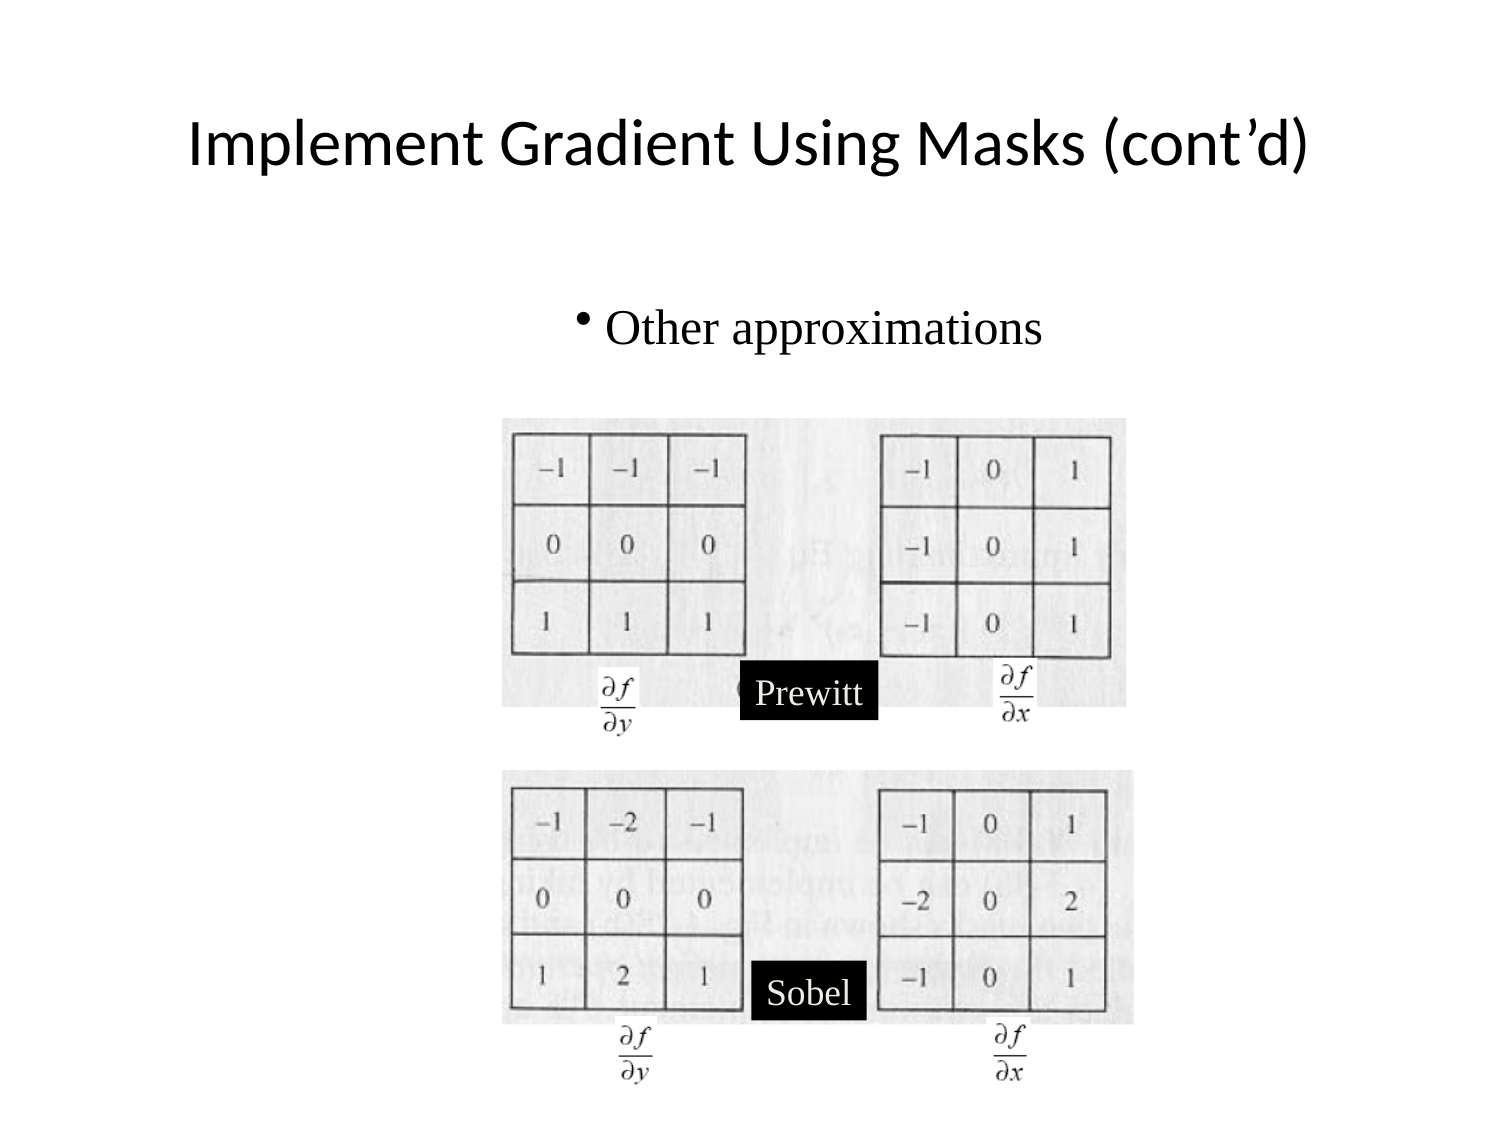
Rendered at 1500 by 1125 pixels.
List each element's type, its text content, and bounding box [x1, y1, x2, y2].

picture [501, 418, 1127, 745]
text_box Prewitt [740, 716, 879, 721]
picture [501, 769, 1139, 1095]
title Implement Gradient Using Masks (cont’d) [75, 45, 1425, 233]
text_box Other approximations [560, 287, 1059, 363]
